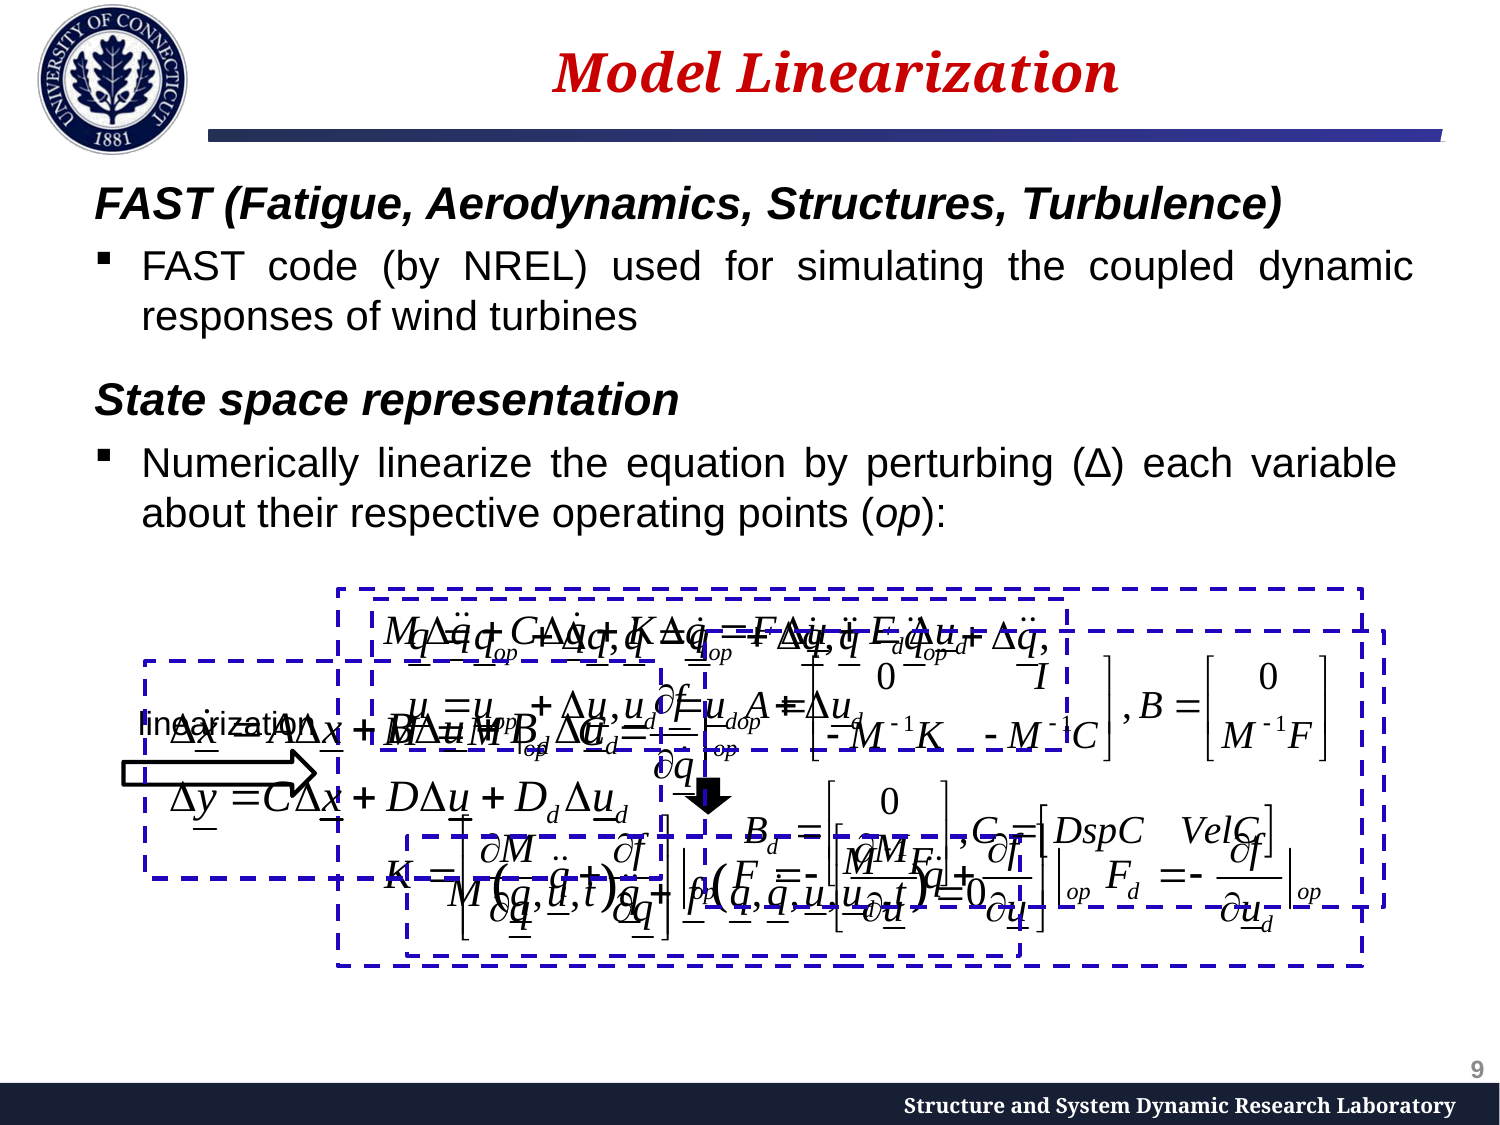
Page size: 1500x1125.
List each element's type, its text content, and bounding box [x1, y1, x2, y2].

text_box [123, 589, 1363, 967]
text_box State space representation Numerically linearize the equation by perturbing (∆) each variable about their respective operating points (op): [79, 362, 1414, 543]
picture [37, 4, 188, 155]
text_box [144, 631, 1385, 907]
text_box Model Linearization [189, 0, 1500, 143]
text_box FAST (Fatigue, Aerodynamics, Structures, Turbulence) FAST code (by NREL) used for simulating the coupled dynamic responses of wind turbines [79, 166, 1430, 377]
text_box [371, 916, 1068, 957]
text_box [371, 598, 1068, 629]
slide_number 9 [1149, 1038, 1500, 1099]
